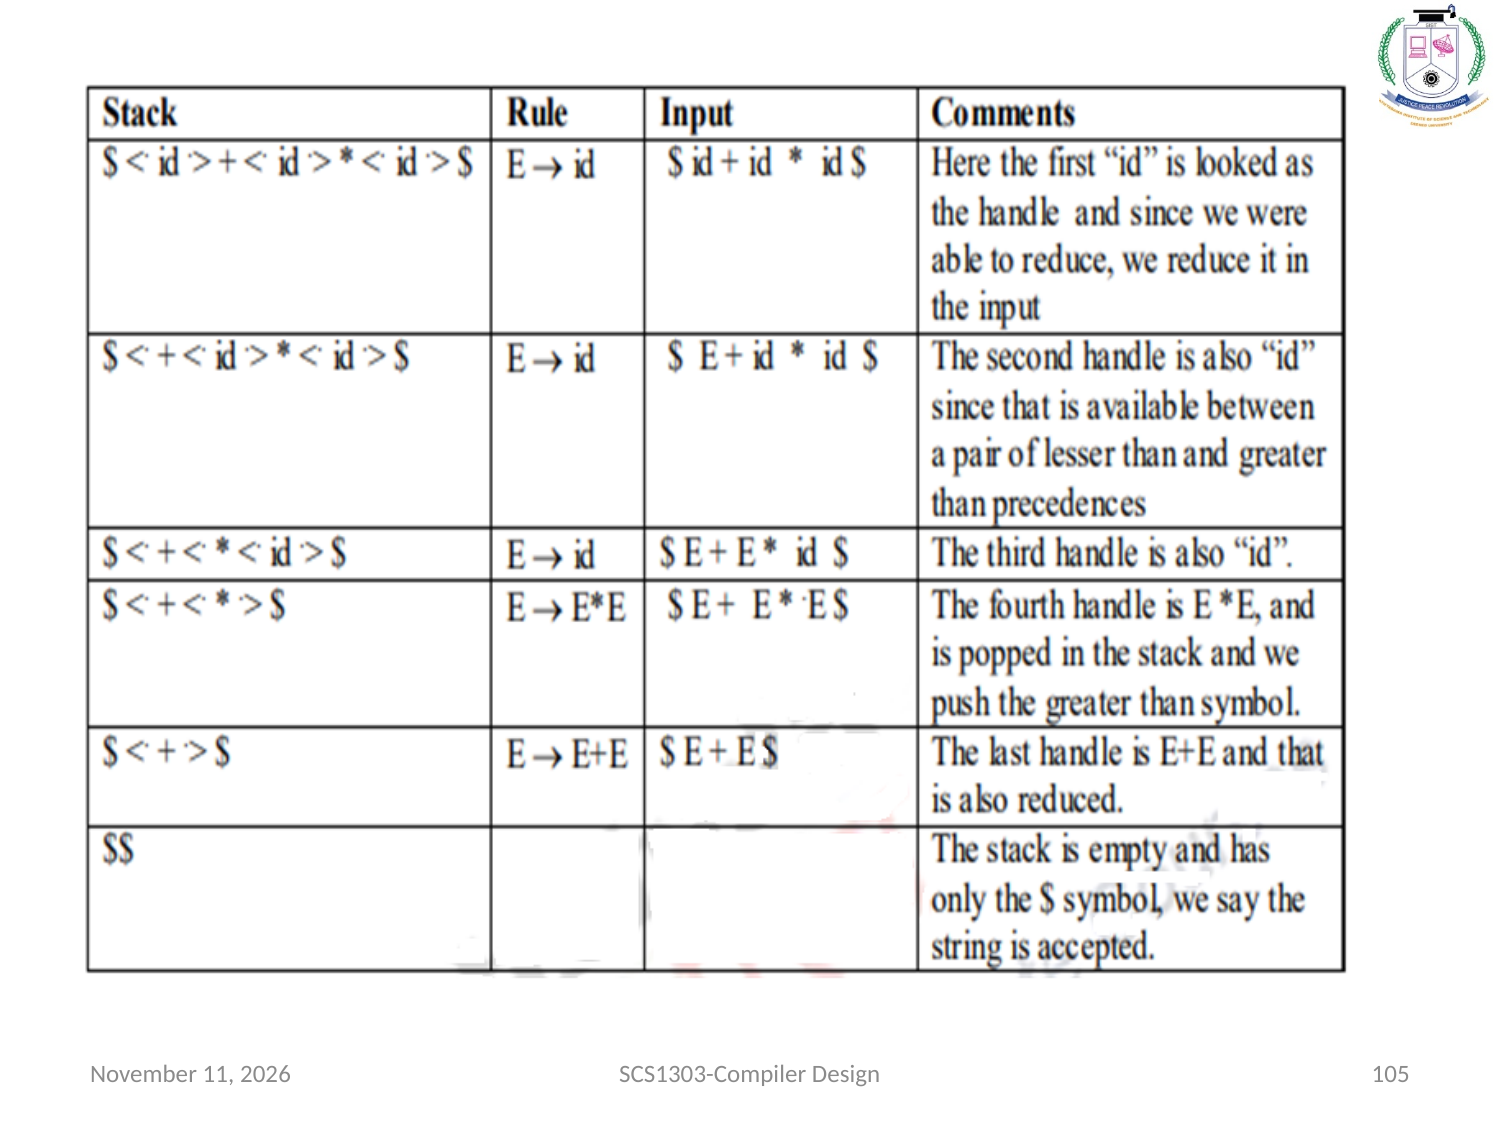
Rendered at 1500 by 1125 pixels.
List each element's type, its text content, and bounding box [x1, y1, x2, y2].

footer SCS1303-Compiler Design [512, 1042, 988, 1103]
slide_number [75, 1042, 425, 1103]
picture [58, 0, 1500, 1016]
slide_number 105 [1074, 1042, 1425, 1103]
